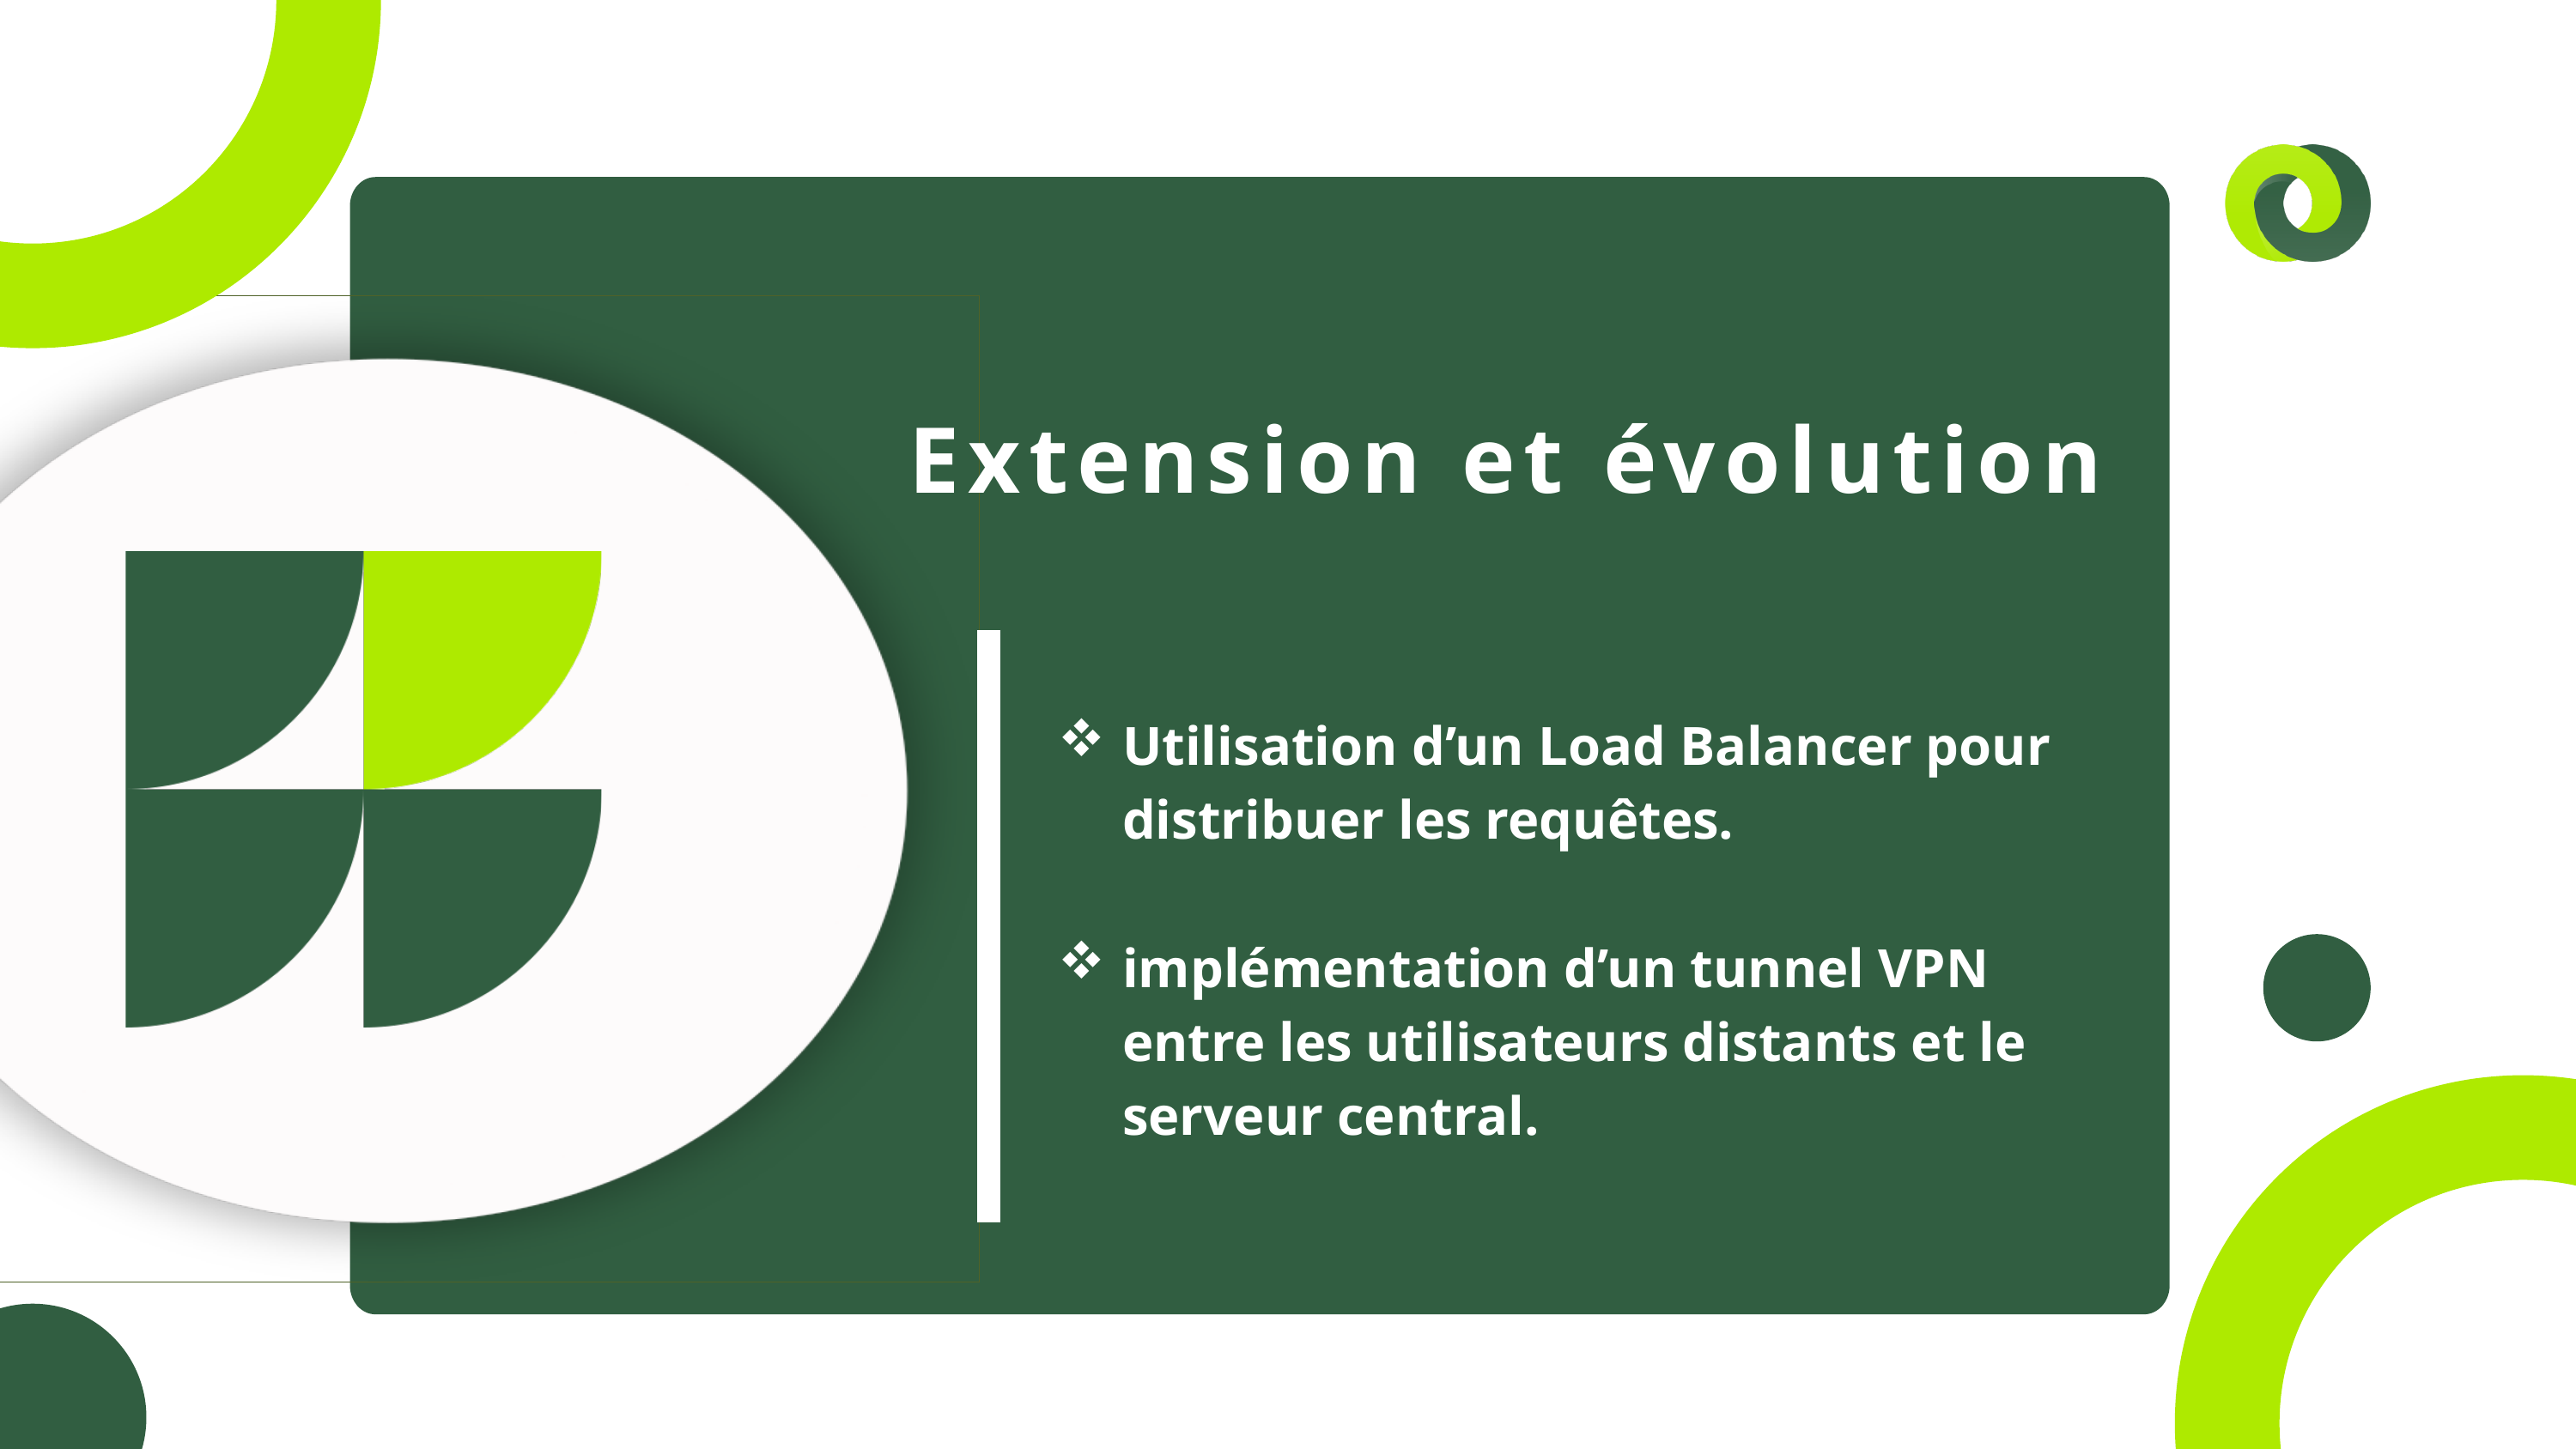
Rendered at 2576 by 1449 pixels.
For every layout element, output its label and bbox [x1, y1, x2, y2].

text_box [0, 0, 329, 296]
text_box [2227, 1127, 2576, 1449]
text_box [349, 176, 2170, 1315]
text_box [0, 295, 345, 1282]
text_box [125, 551, 345, 1028]
text_box [0, 1303, 147, 1449]
text_box [976, 629, 1001, 1223]
text_box [2225, 144, 2371, 262]
text_box [2263, 933, 2372, 1042]
